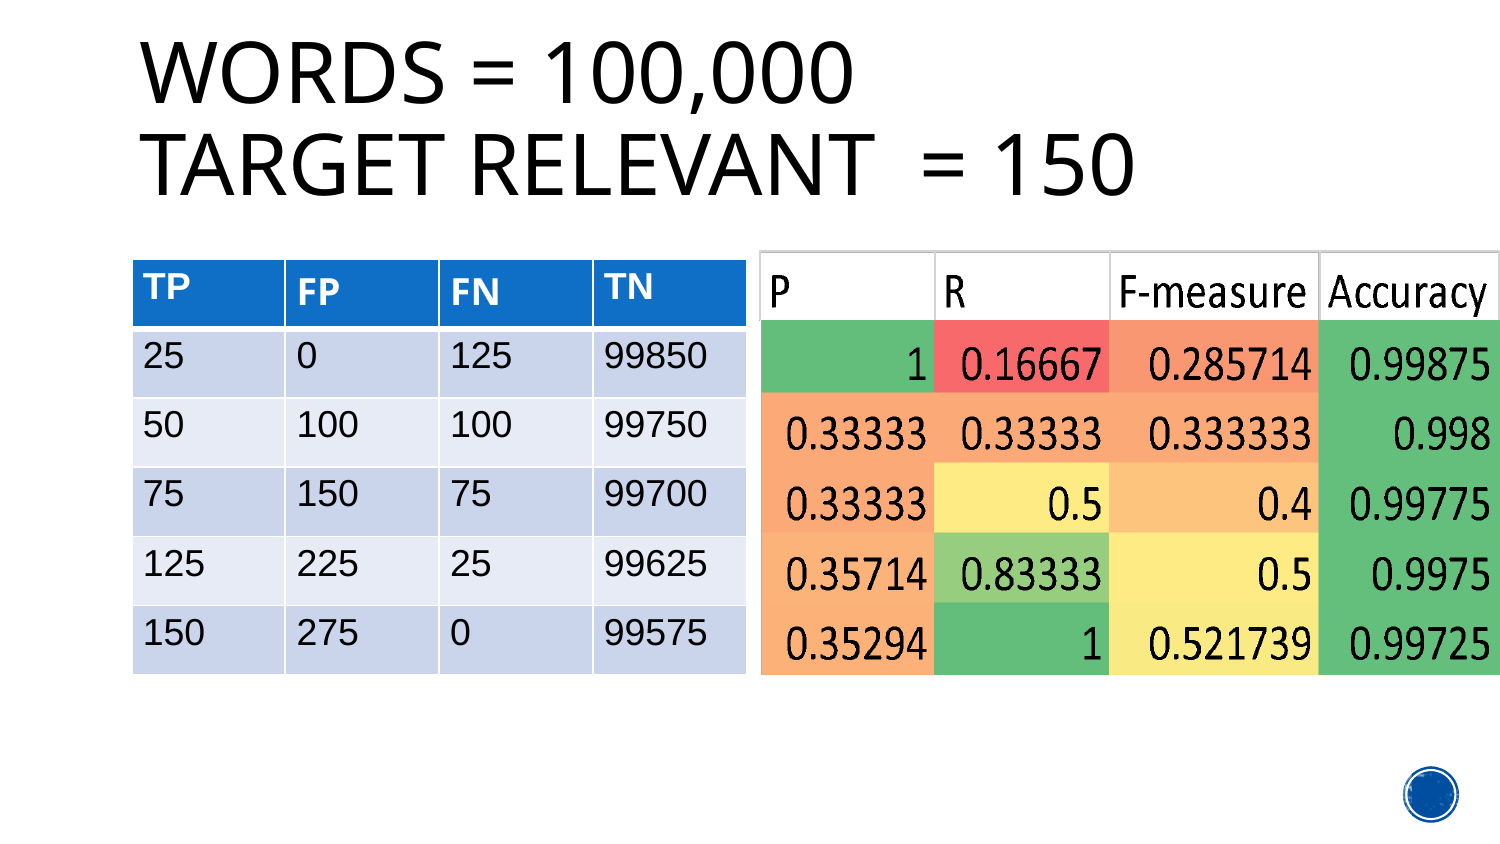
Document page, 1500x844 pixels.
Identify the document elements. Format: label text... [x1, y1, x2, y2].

table_cell 75 [440, 468, 592, 536]
table_header FN [440, 260, 592, 326]
table_cell 50 [133, 399, 284, 466]
table_cell 225 [286, 537, 438, 605]
table_cell 150 [286, 468, 438, 536]
table_header TP [133, 260, 284, 326]
table_cell 75 [133, 468, 284, 536]
table_cell 125 [133, 537, 284, 605]
table_header TN [594, 260, 746, 326]
picture [759, 250, 1500, 676]
title WORDS = 100,000 TARGET RELEVANT = 150 [127, 22, 1366, 221]
table_cell 99625 [594, 537, 746, 605]
table_cell 275 [286, 606, 438, 674]
table_cell 99575 [594, 606, 746, 674]
table_cell 99850 [594, 332, 746, 397]
table_cell 0 [286, 332, 438, 397]
table_cell 99750 [594, 399, 746, 466]
table_cell 0 [440, 606, 592, 674]
table_cell 99700 [594, 468, 746, 536]
table_cell 25 [440, 537, 592, 605]
table_cell 150 [133, 606, 284, 674]
table_header FP [286, 260, 438, 326]
table_cell 125 [440, 332, 592, 397]
table_cell 25 [133, 332, 284, 397]
picture [1402, 766, 1460, 823]
table_cell 100 [286, 399, 438, 466]
table_cell 100 [440, 399, 592, 466]
